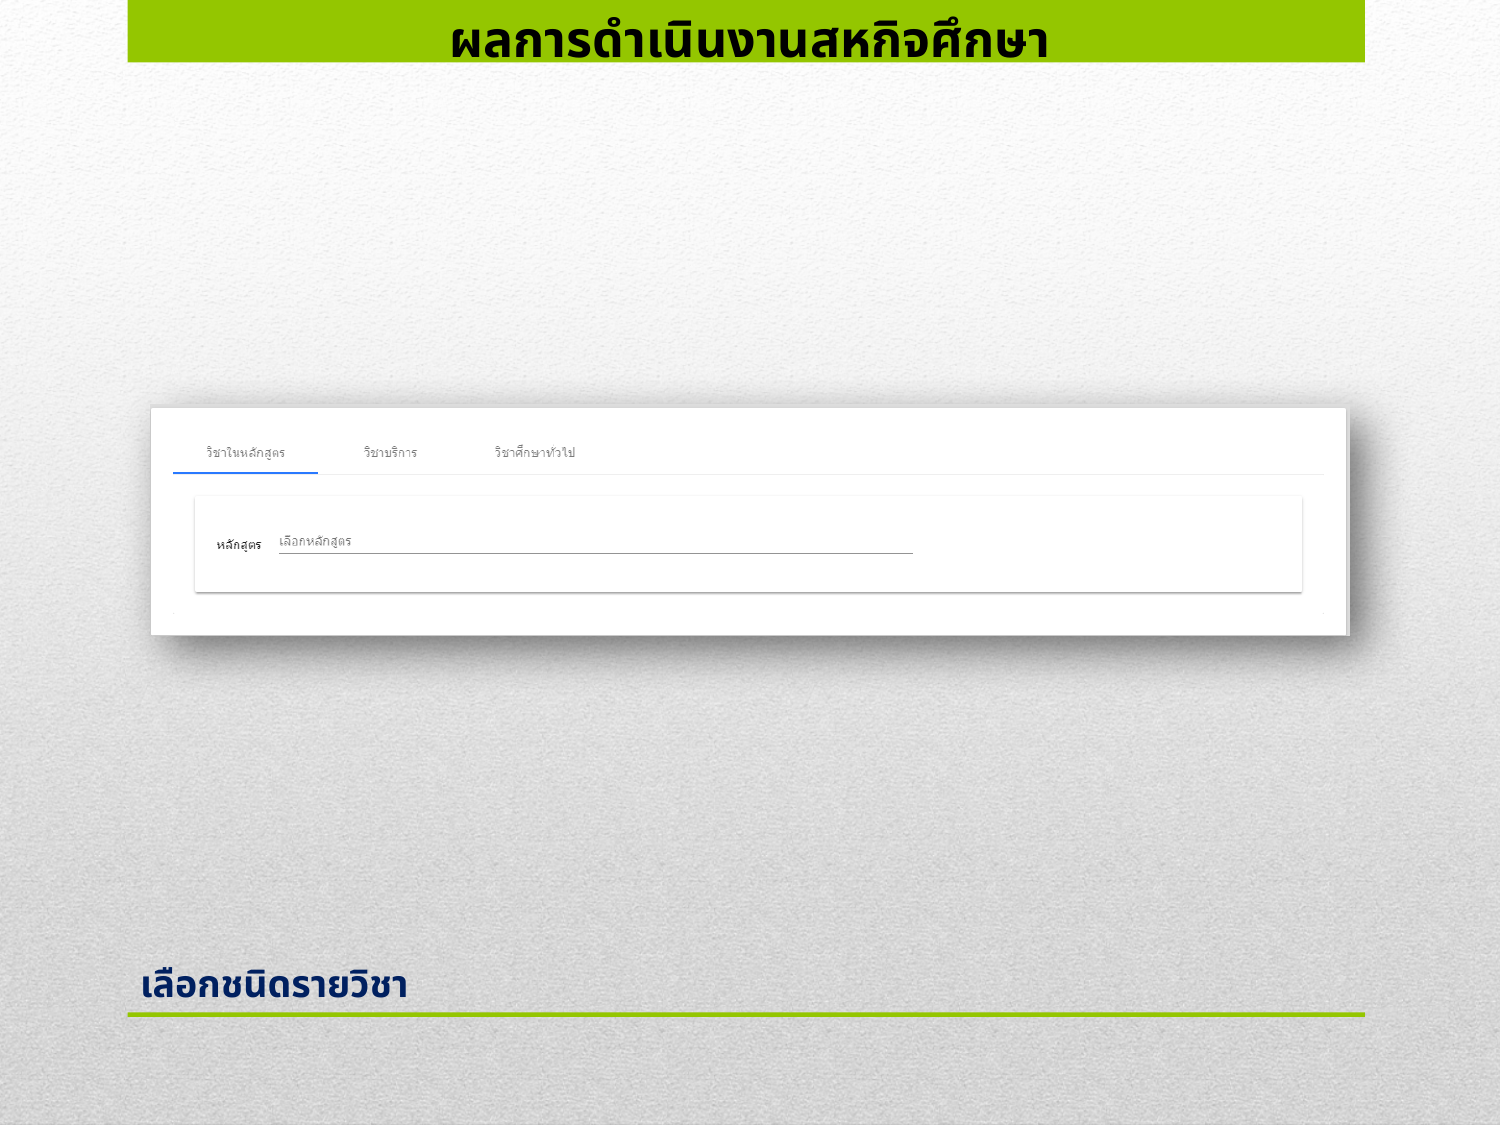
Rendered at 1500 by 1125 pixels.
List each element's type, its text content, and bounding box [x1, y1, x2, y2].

picture [149, 404, 1351, 637]
text_box ผลการดำเนินงานสหกิจศึกษา [0, 0, 1500, 75]
title เลือกชนิดรายวิชา [125, 750, 1238, 1013]
